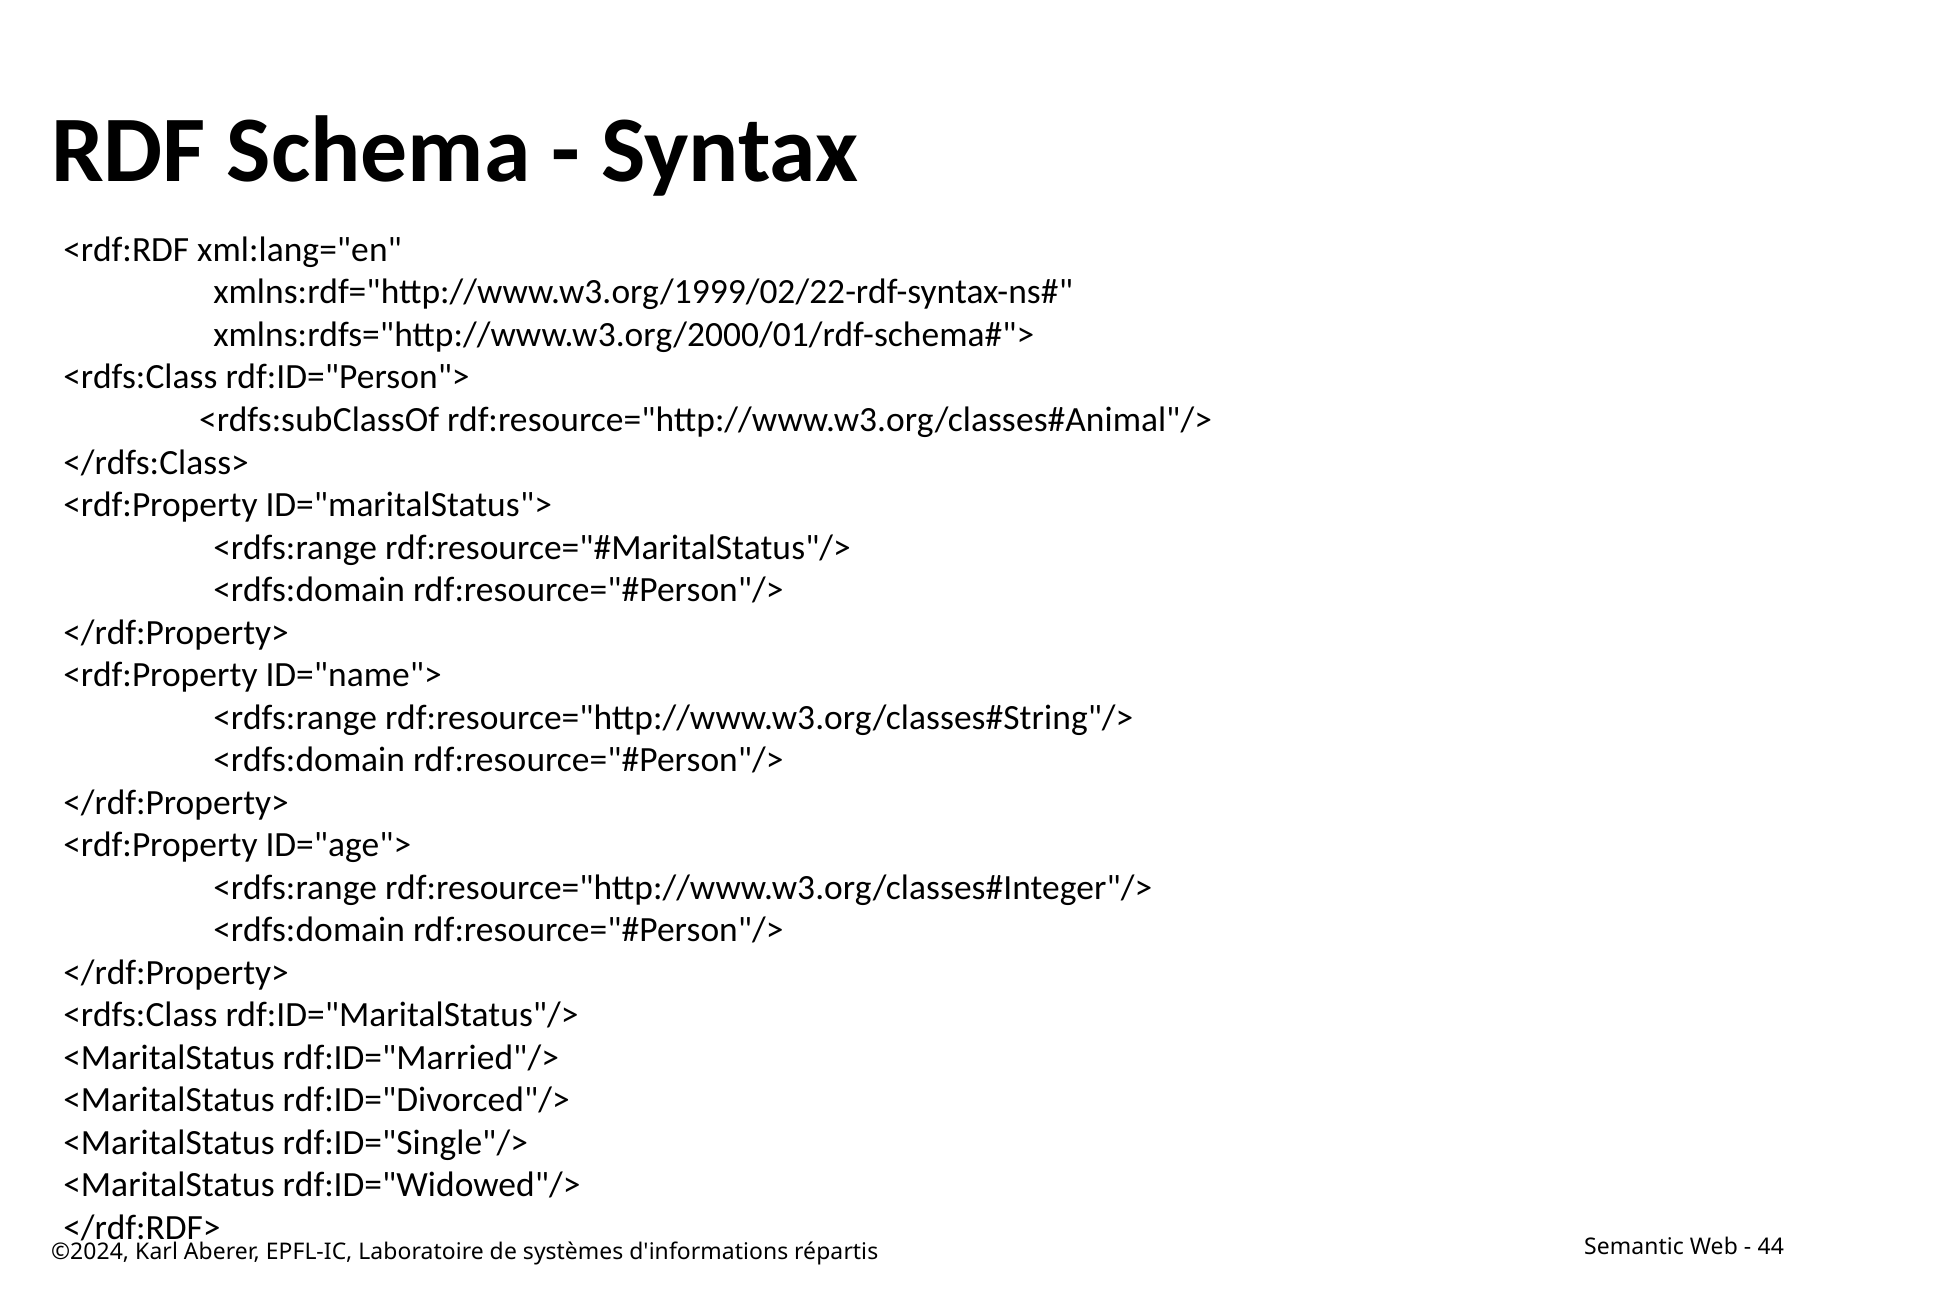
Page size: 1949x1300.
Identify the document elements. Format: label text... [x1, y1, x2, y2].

title RDF Schema - Syntax [32, 57, 1803, 232]
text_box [47, 288, 1901, 1185]
footer ©2024, Karl Aberer, EPFL-IC, Laboratoire de systèmes d'informations répartis [32, 1227, 1284, 1271]
